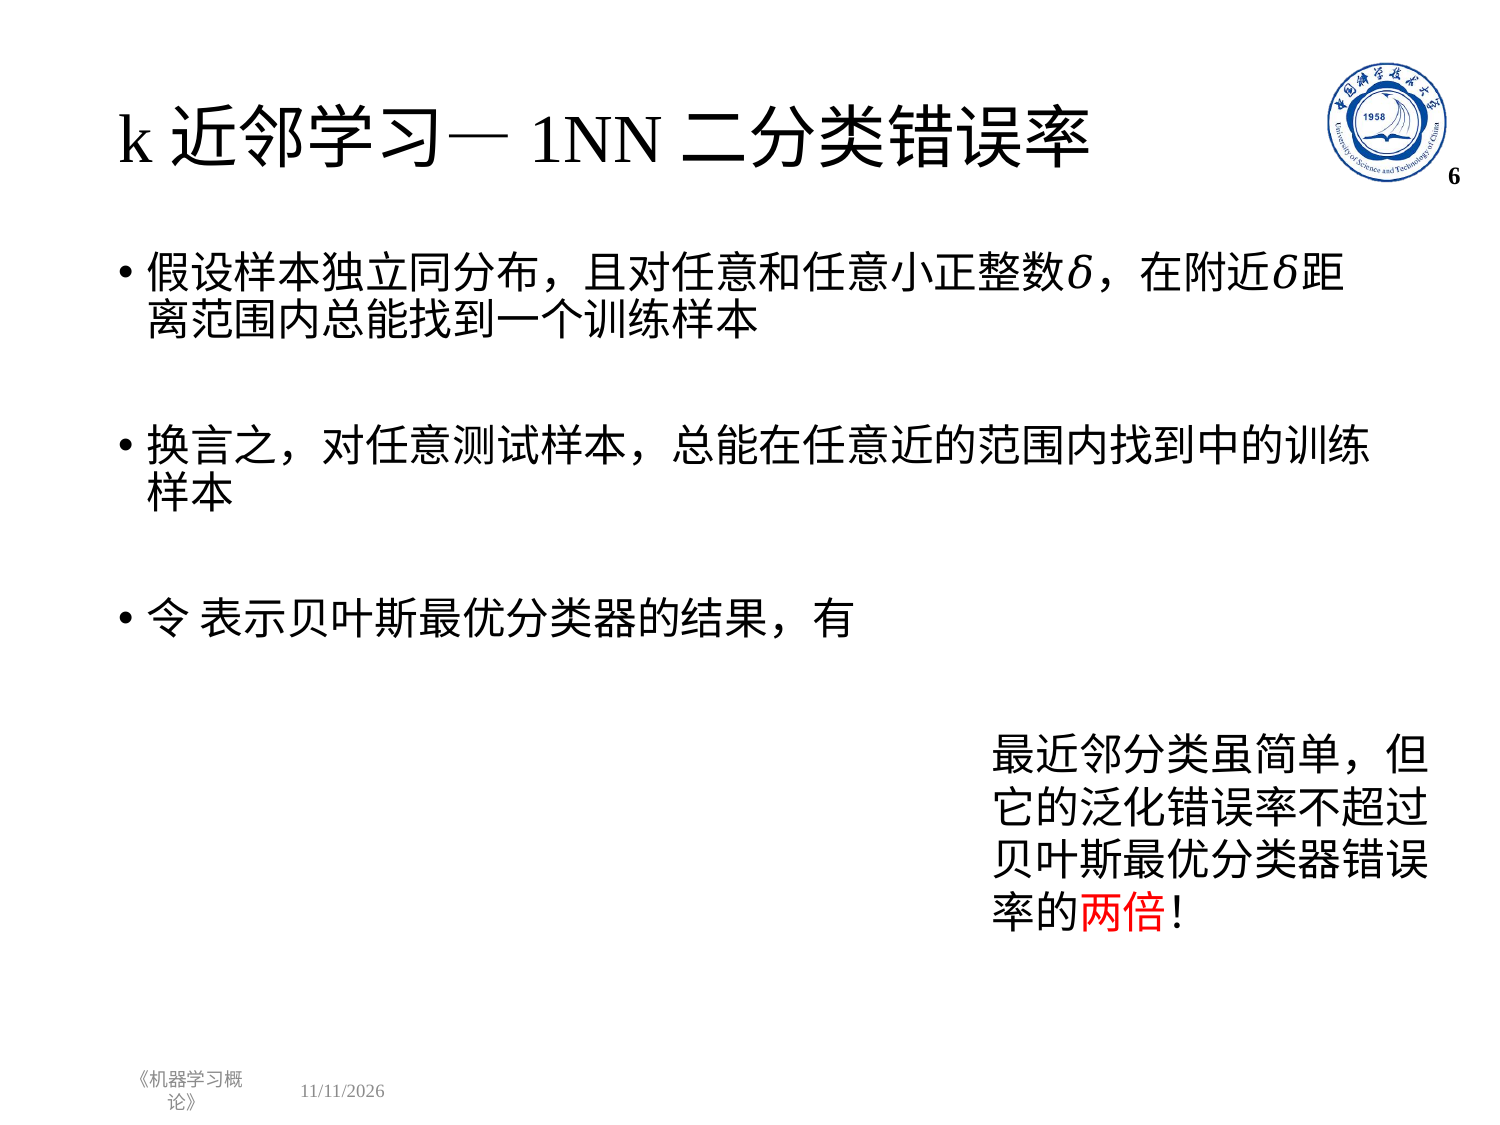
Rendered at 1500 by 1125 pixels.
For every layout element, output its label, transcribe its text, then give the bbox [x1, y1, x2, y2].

footer 《机器学习概论》 [104, 1068, 270, 1113]
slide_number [285, 1068, 422, 1113]
text_box 最近邻分类虽简单，但它的泛化错误率不超过贝叶斯最优分类器错误率的两倍！ [976, 719, 1465, 945]
picture [1324, 59, 1450, 184]
slide_number 6 [1372, 144, 1476, 205]
